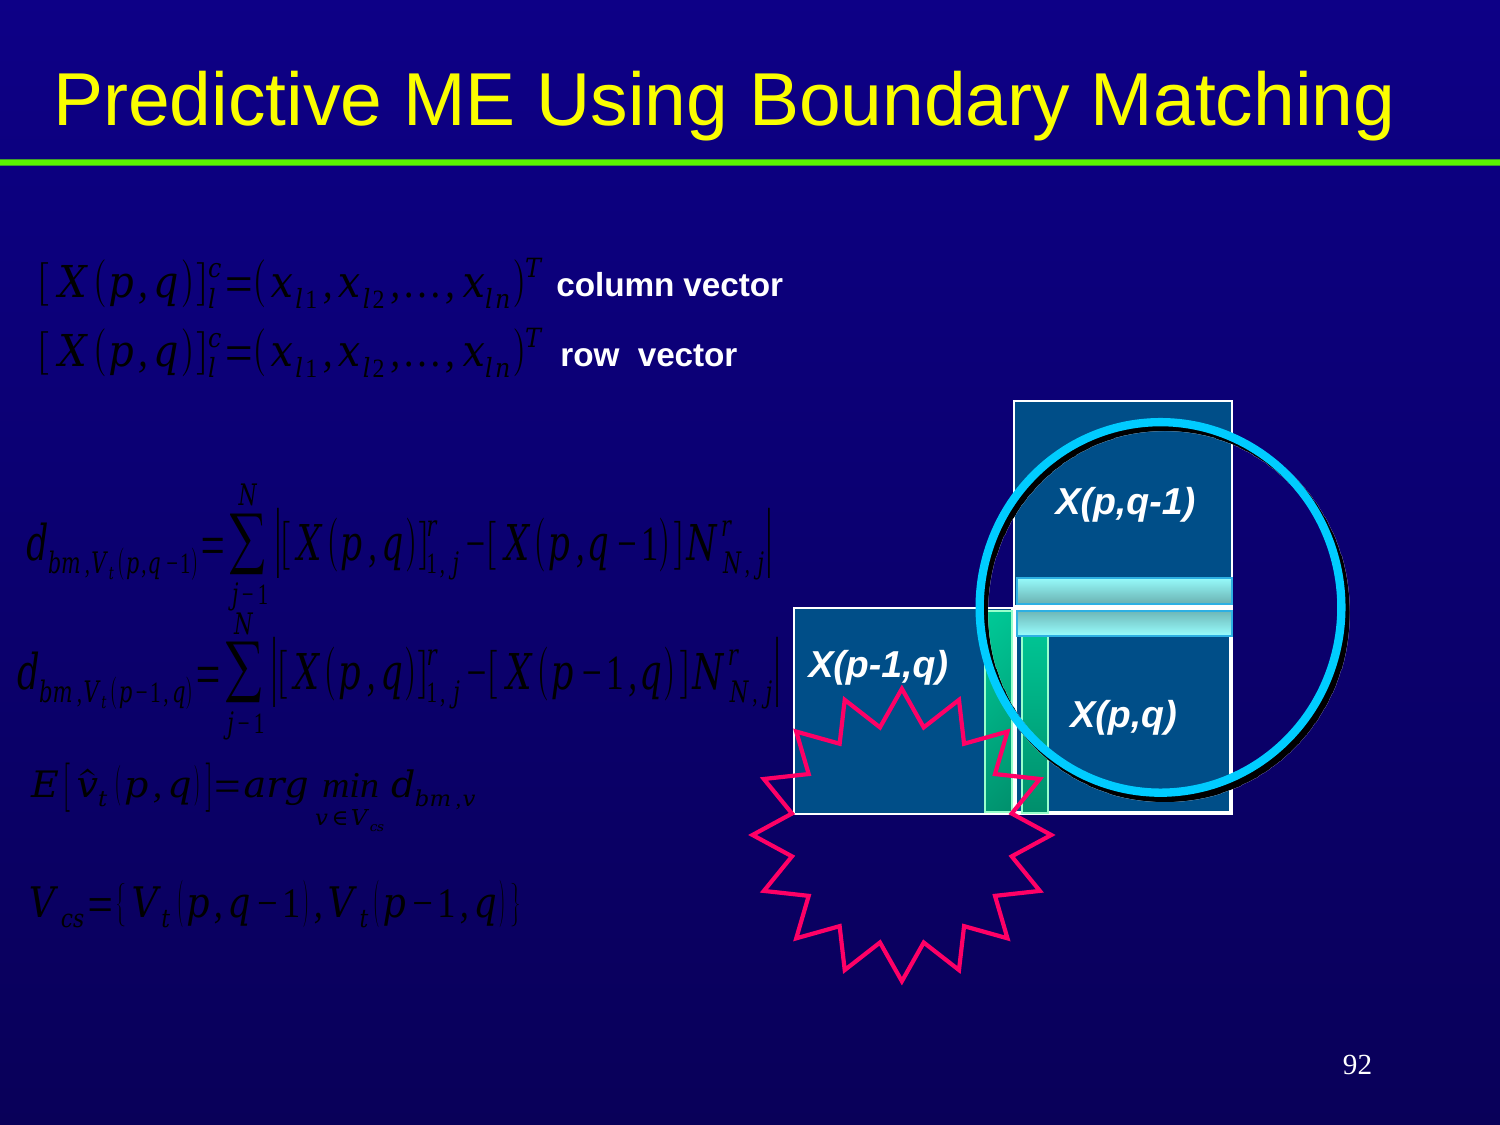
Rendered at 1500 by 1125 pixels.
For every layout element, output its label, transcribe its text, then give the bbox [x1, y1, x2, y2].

text_box [1049, 756, 1232, 813]
text_box [1015, 804, 1021, 813]
text_box column vector [541, 255, 799, 311]
text_box [794, 693, 898, 775]
text_box Predictive ME Using Boundary Matching [38, 42, 1461, 148]
text_box [985, 656, 1012, 775]
text_box [794, 608, 985, 743]
text_box [1014, 400, 1232, 497]
text_box row vector [545, 325, 754, 381]
text_box [752, 688, 1052, 982]
text_box [1015, 719, 1021, 776]
text_box X(p-1,q) [793, 632, 964, 693]
text_box [979, 422, 1342, 793]
slide_number 92 [1074, 1024, 1388, 1101]
text_box [1021, 727, 1049, 813]
